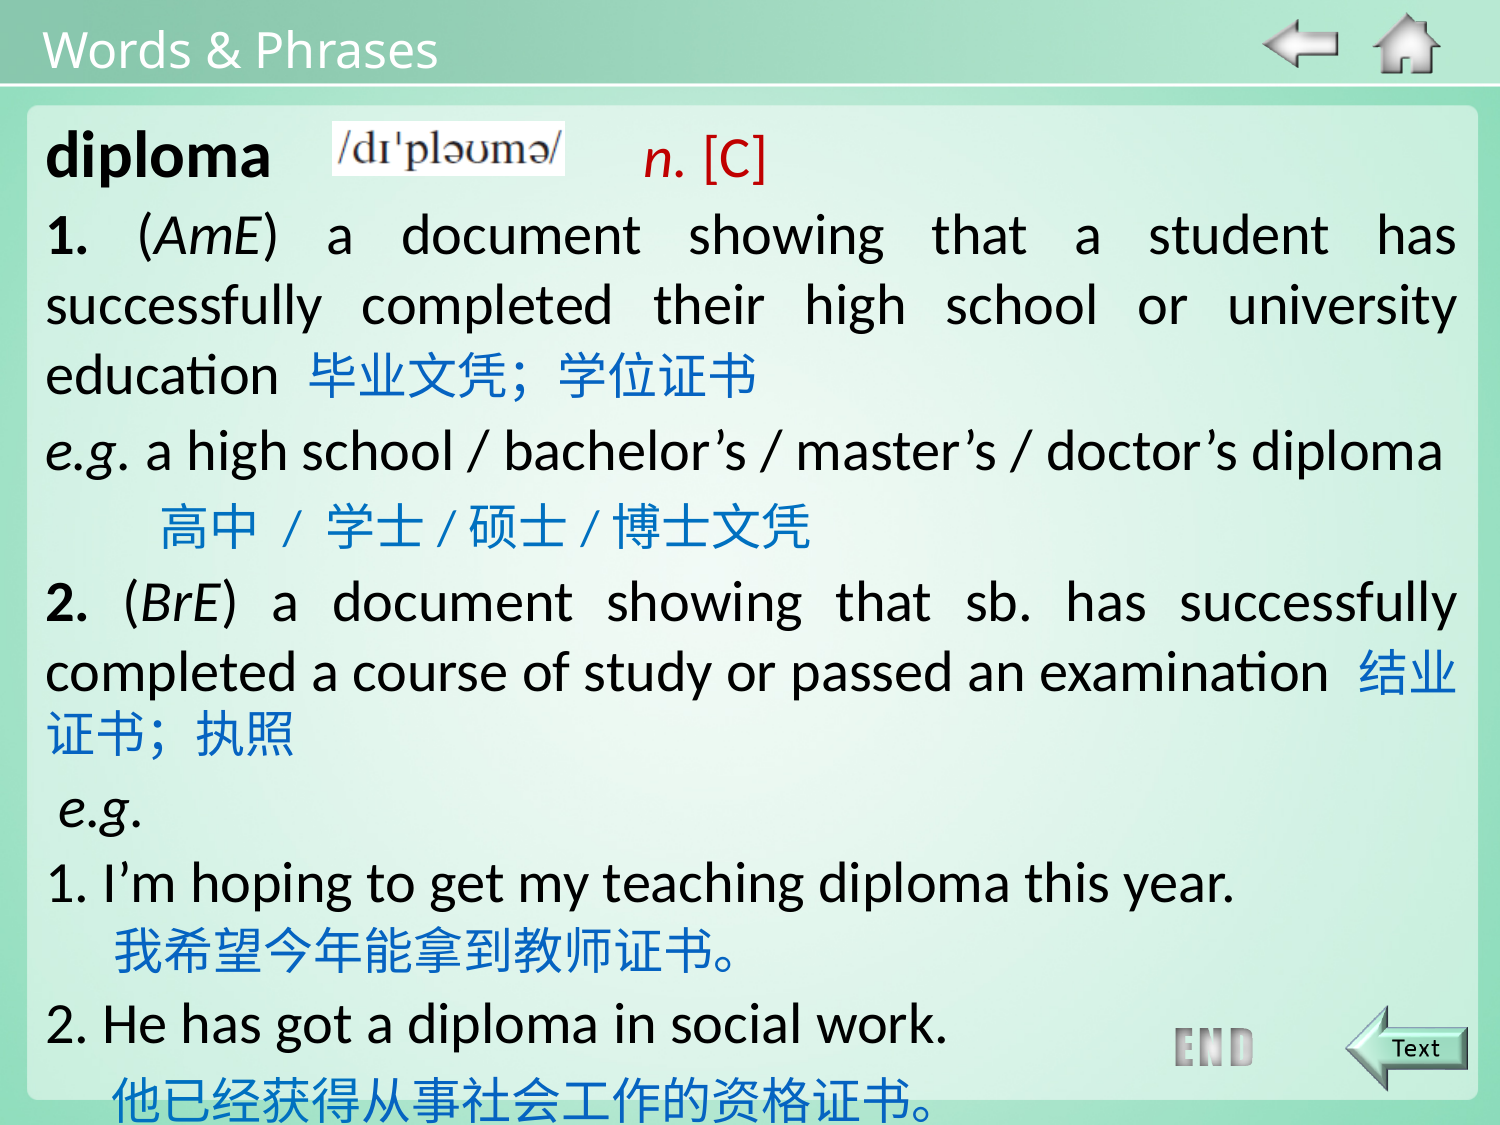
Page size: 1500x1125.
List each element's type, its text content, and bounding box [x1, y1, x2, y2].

picture [0, 0, 1500, 1125]
text_box Words & Phrases [27, 11, 582, 87]
list diploma n. [C] 1. (AmE) a document showing that a student has successfully completed their high school or university education 毕业文凭；学位证书 e.g. a high school / bachelor’s / master’s / doctor’s diploma 高中 / 学士/硕士/博士文凭 2. (BrE) a document showing that sb. has successfully completed a course of study or passed an examination 结业证书；执照 e.g. 1. I’m hoping to get my teaching diploma this year. 我希望今年能拿到教师证书。 2. He has got a diploma in social work. 他已经获得从事社会工作的资格证书。 [29, 102, 1474, 1096]
